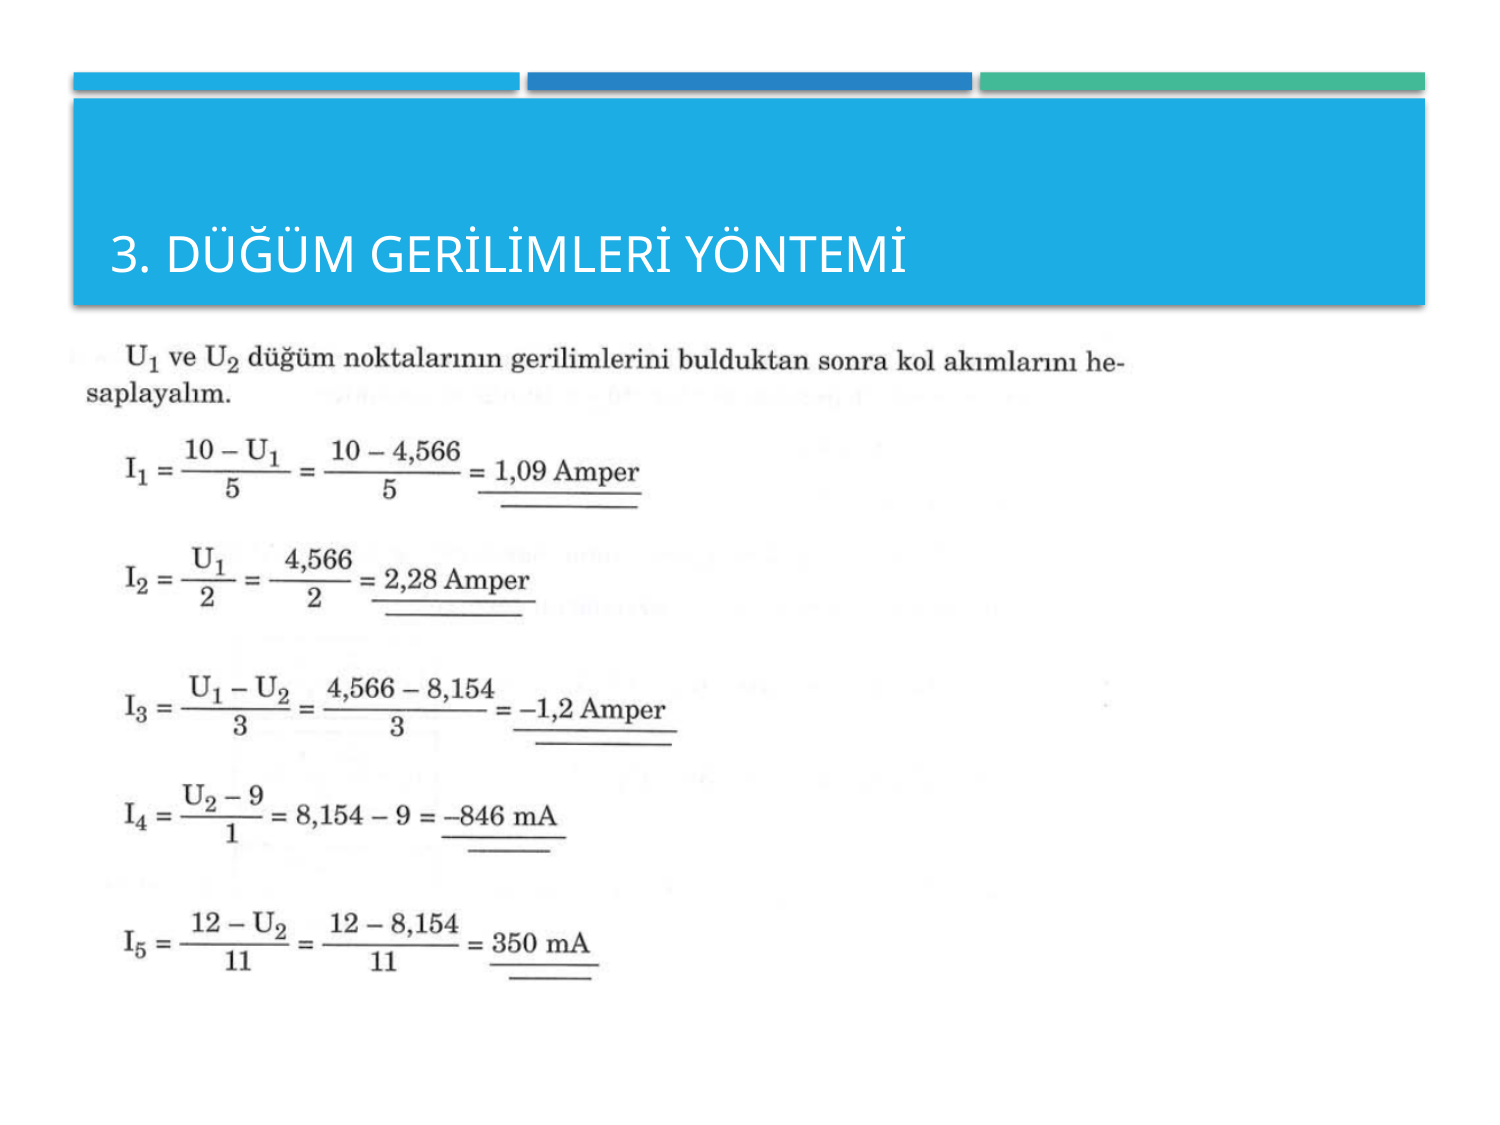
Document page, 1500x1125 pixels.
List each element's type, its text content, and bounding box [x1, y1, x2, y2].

picture [68, 324, 1142, 1002]
title 3. Düğüm gerilimleri yöntemi [95, 112, 1406, 291]
